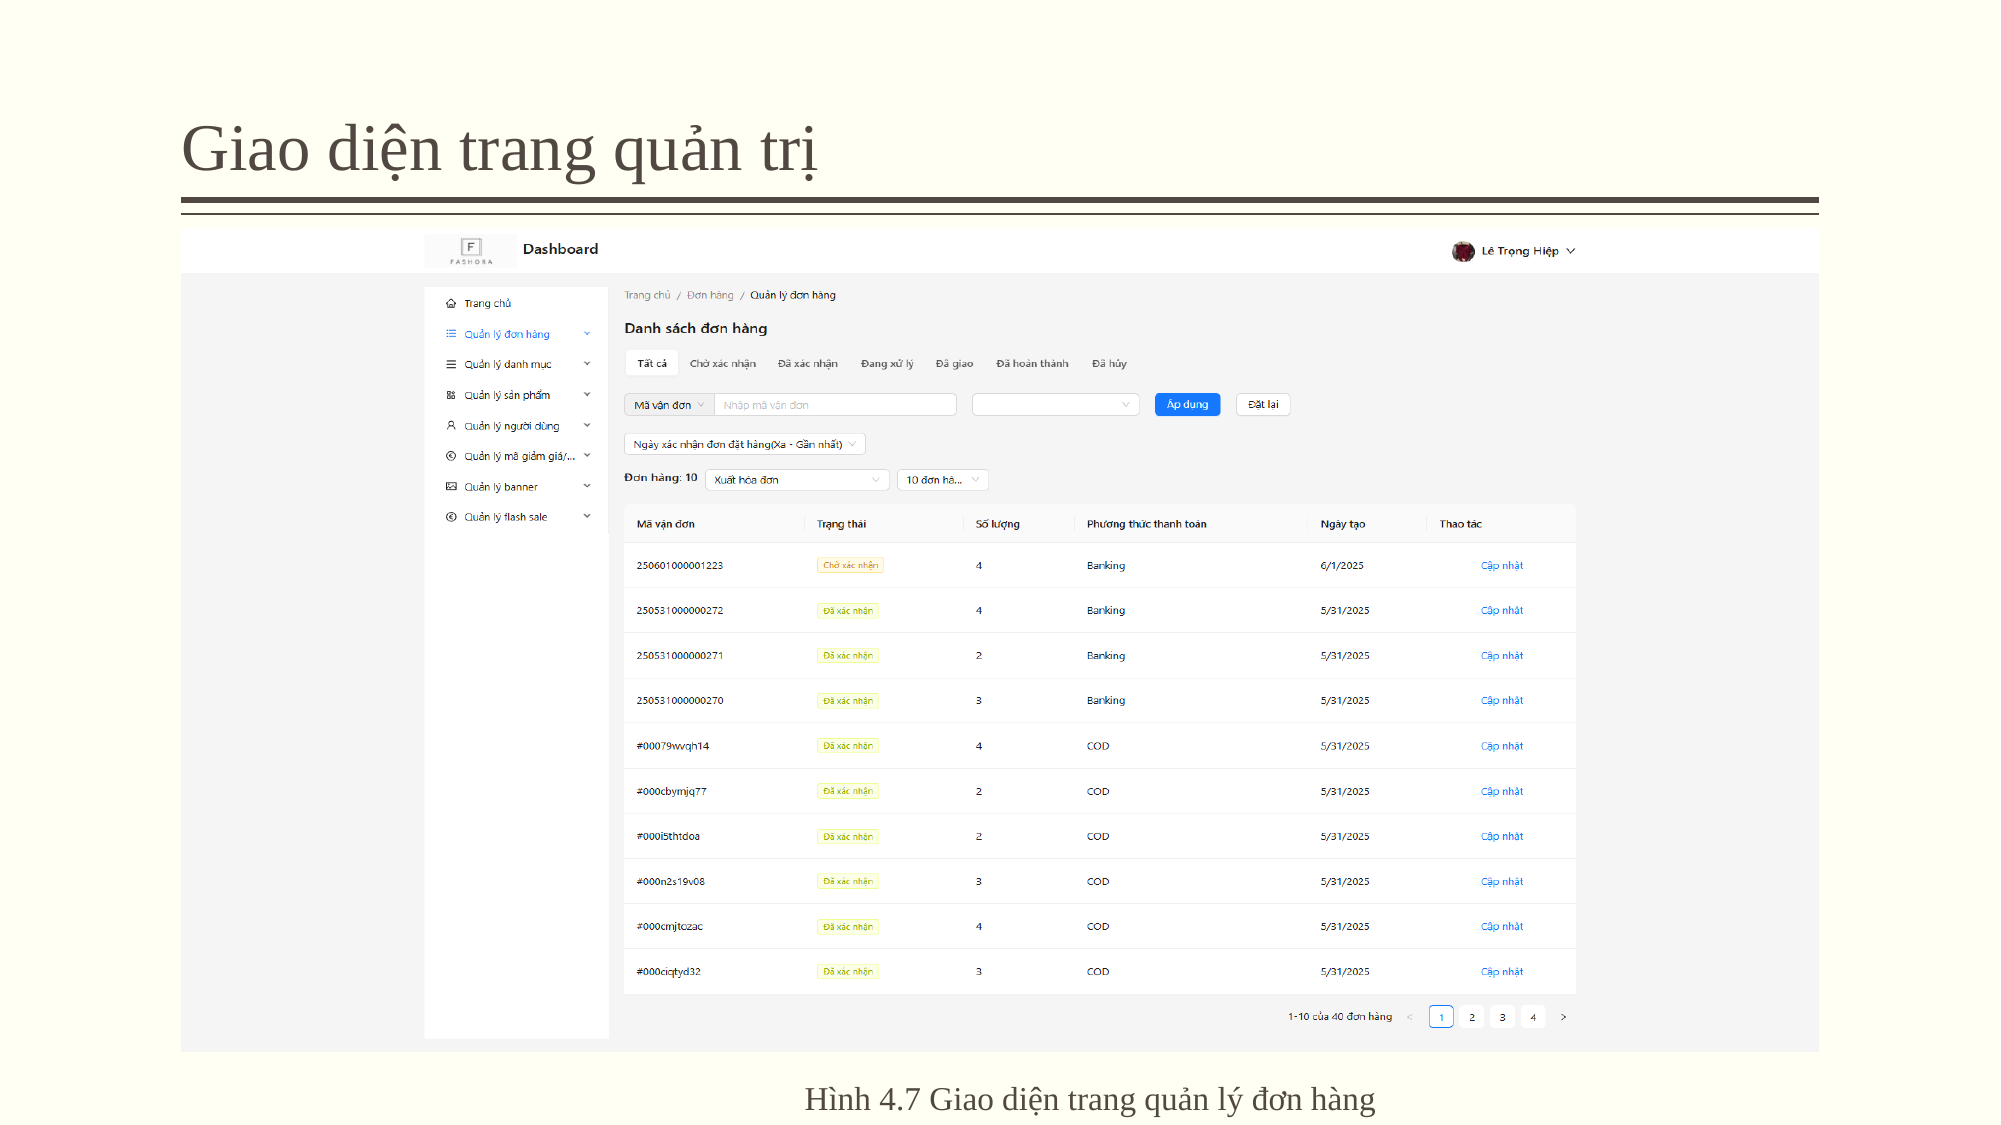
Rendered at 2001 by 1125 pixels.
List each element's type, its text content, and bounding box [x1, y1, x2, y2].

title Giao diện trang quản trị [181, 12, 1819, 193]
picture [181, 228, 1819, 1052]
text_box Hình 4.7 Giao diện trang quản lý đơn hàng [789, 1069, 1392, 1125]
